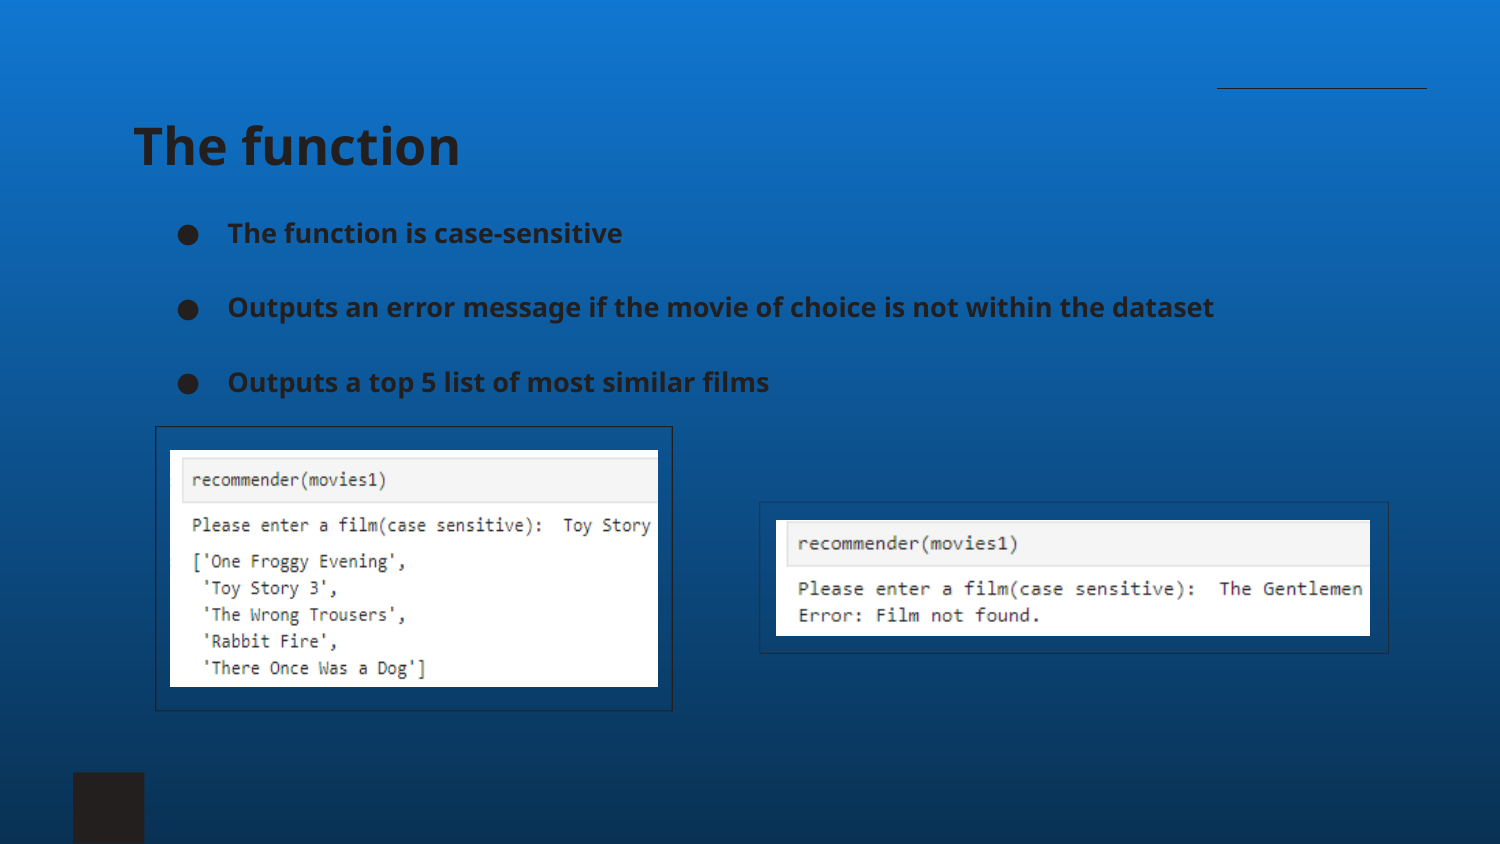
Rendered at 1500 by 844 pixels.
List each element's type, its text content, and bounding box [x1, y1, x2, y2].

title The function [118, 98, 843, 265]
picture [775, 520, 1370, 636]
subtitle The function is case-sensitive Outputs an error message if the movie of choice is not within the dataset Outputs a top 5 list of most similar films [137, 196, 1363, 553]
picture [170, 450, 658, 687]
